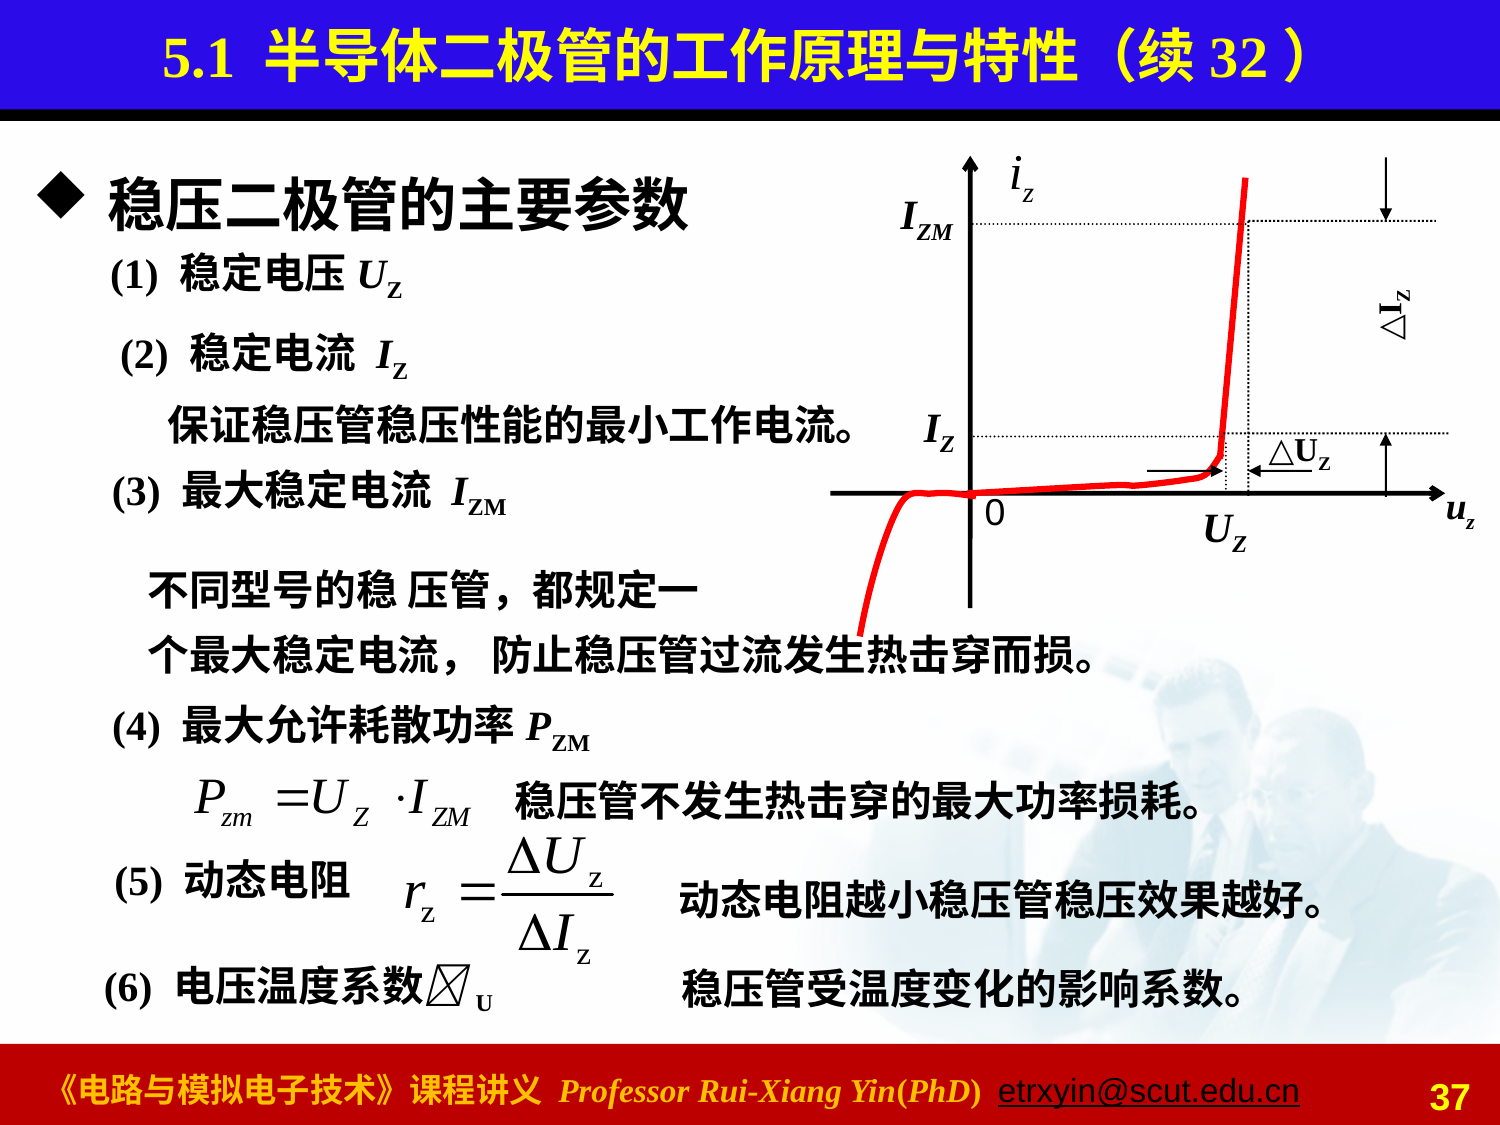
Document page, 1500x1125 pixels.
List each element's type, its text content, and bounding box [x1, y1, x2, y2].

text_box 稳压管受温度变化的影响系数。 [666, 955, 1281, 1020]
text_box (3) 最大稳定电流 IZM [97, 456, 543, 528]
picture [0, 121, 1500, 1043]
text_box 动态电阻越小稳压管稳压效果越好。 [663, 865, 1362, 931]
slide_number 37 [1344, 1065, 1486, 1113]
text_box 稳压管不发生热击穿的最大功率损耗。 [499, 766, 1239, 832]
text_box 不同型号的稳 压管，都规定一 个最大稳定电流， 防止稳压管过流发生热击穿而损。 [132, 541, 1373, 687]
title 5.1 半导体二极管的工作原理与特性（续32） [0, 0, 1500, 110]
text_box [1148, 420, 1217, 477]
text_box (2) 稳定电流 IZ 保证稳压管稳压性能的最小工作电流。 [105, 302, 827, 522]
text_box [907, 392, 1217, 460]
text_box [183, 762, 483, 834]
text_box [859, 180, 1246, 634]
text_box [394, 822, 621, 974]
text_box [832, 132, 1492, 606]
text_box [882, 180, 1217, 247]
text_box (6) 电压温度系数U [89, 952, 508, 1024]
text_box (1) 稳定电压UZ [95, 239, 418, 311]
text_box (5) 动态电阻 [99, 846, 366, 911]
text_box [1223, 158, 1449, 497]
list 稳压二极管的主要参数 [17, 125, 1477, 1035]
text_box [1185, 485, 1264, 560]
text_box (4) 最大允许耗散功率PZM [97, 691, 606, 764]
